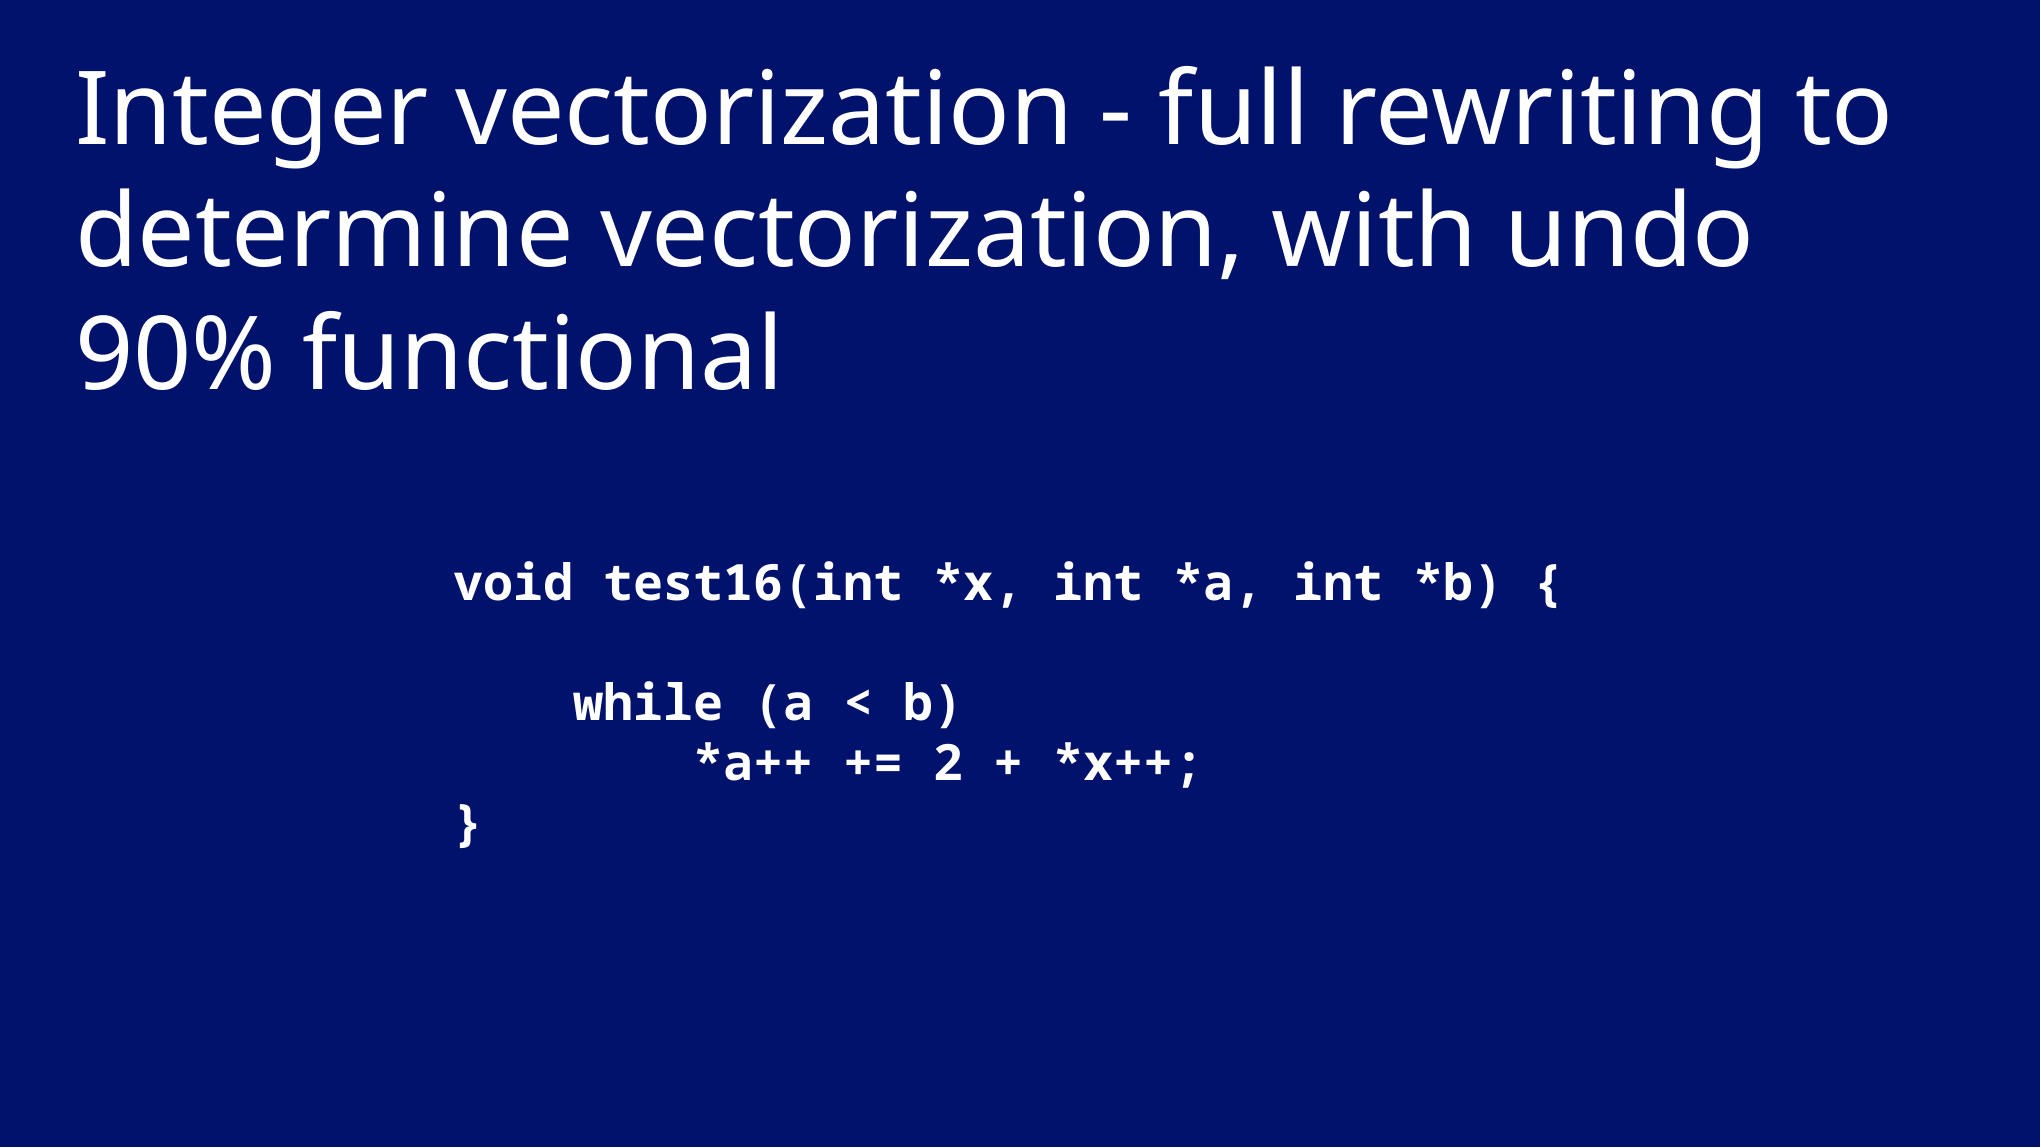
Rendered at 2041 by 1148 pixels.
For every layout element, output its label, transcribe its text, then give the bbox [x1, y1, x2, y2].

list void test16(int *x, int *a, int *b) { while (a < b) *a++ += 2 + *x++; } [423, 361, 1617, 1148]
title Integer vectorization - full rewriting to determine vectorization, with undo 90% functional [45, 34, 1996, 185]
